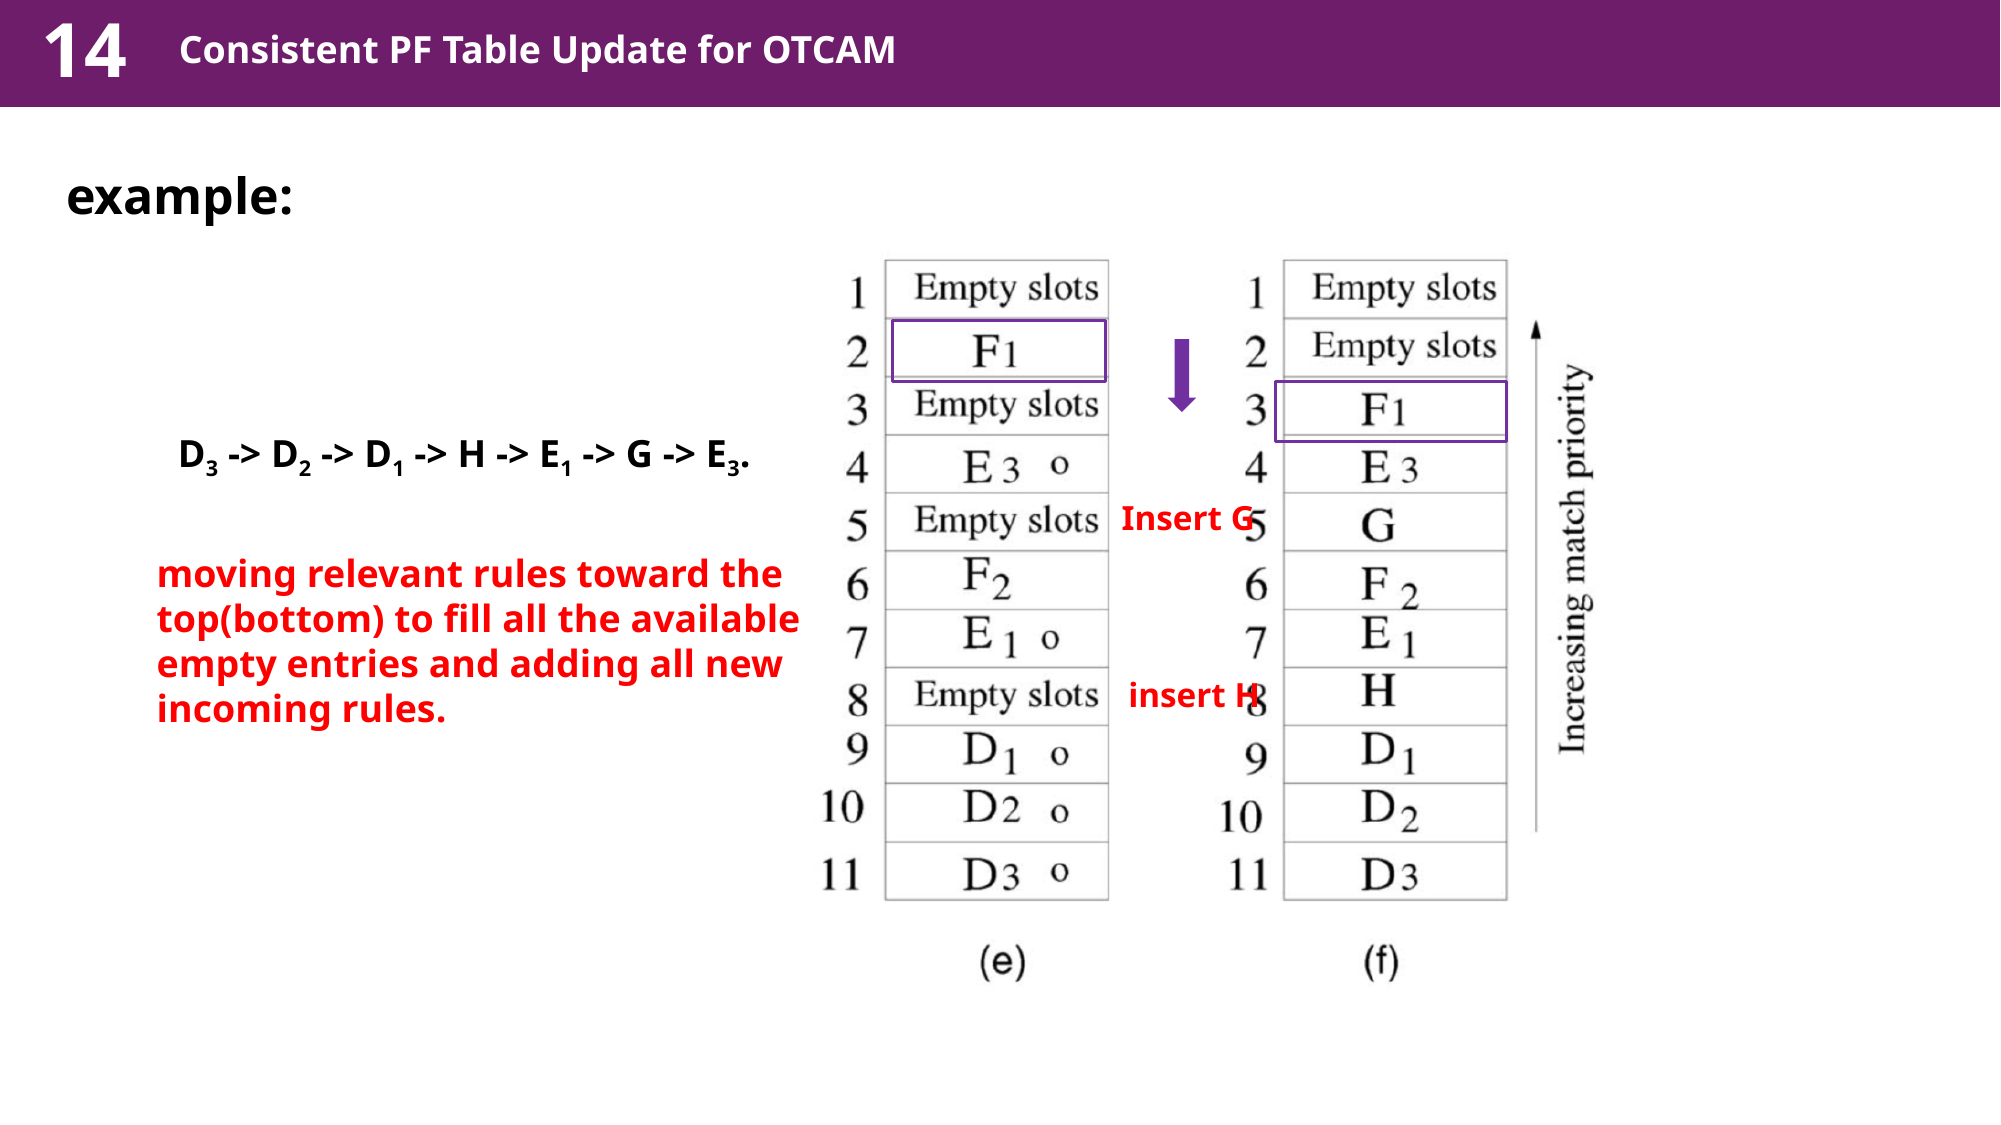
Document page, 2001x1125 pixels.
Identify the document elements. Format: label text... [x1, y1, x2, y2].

text_box D3 -> D2 -> D1 -> H -> E1 -> G -> E3. [163, 422, 765, 489]
text_box example: [51, 156, 309, 232]
text_box moving relevant rules toward the top(bottom) to fill all the available empty entries and adding all new incoming rules. [141, 542, 765, 738]
list 14 [26, 13, 258, 93]
list Consistent PF Table Update for OTCAM [258, 23, 1835, 83]
picture [765, 232, 1625, 991]
